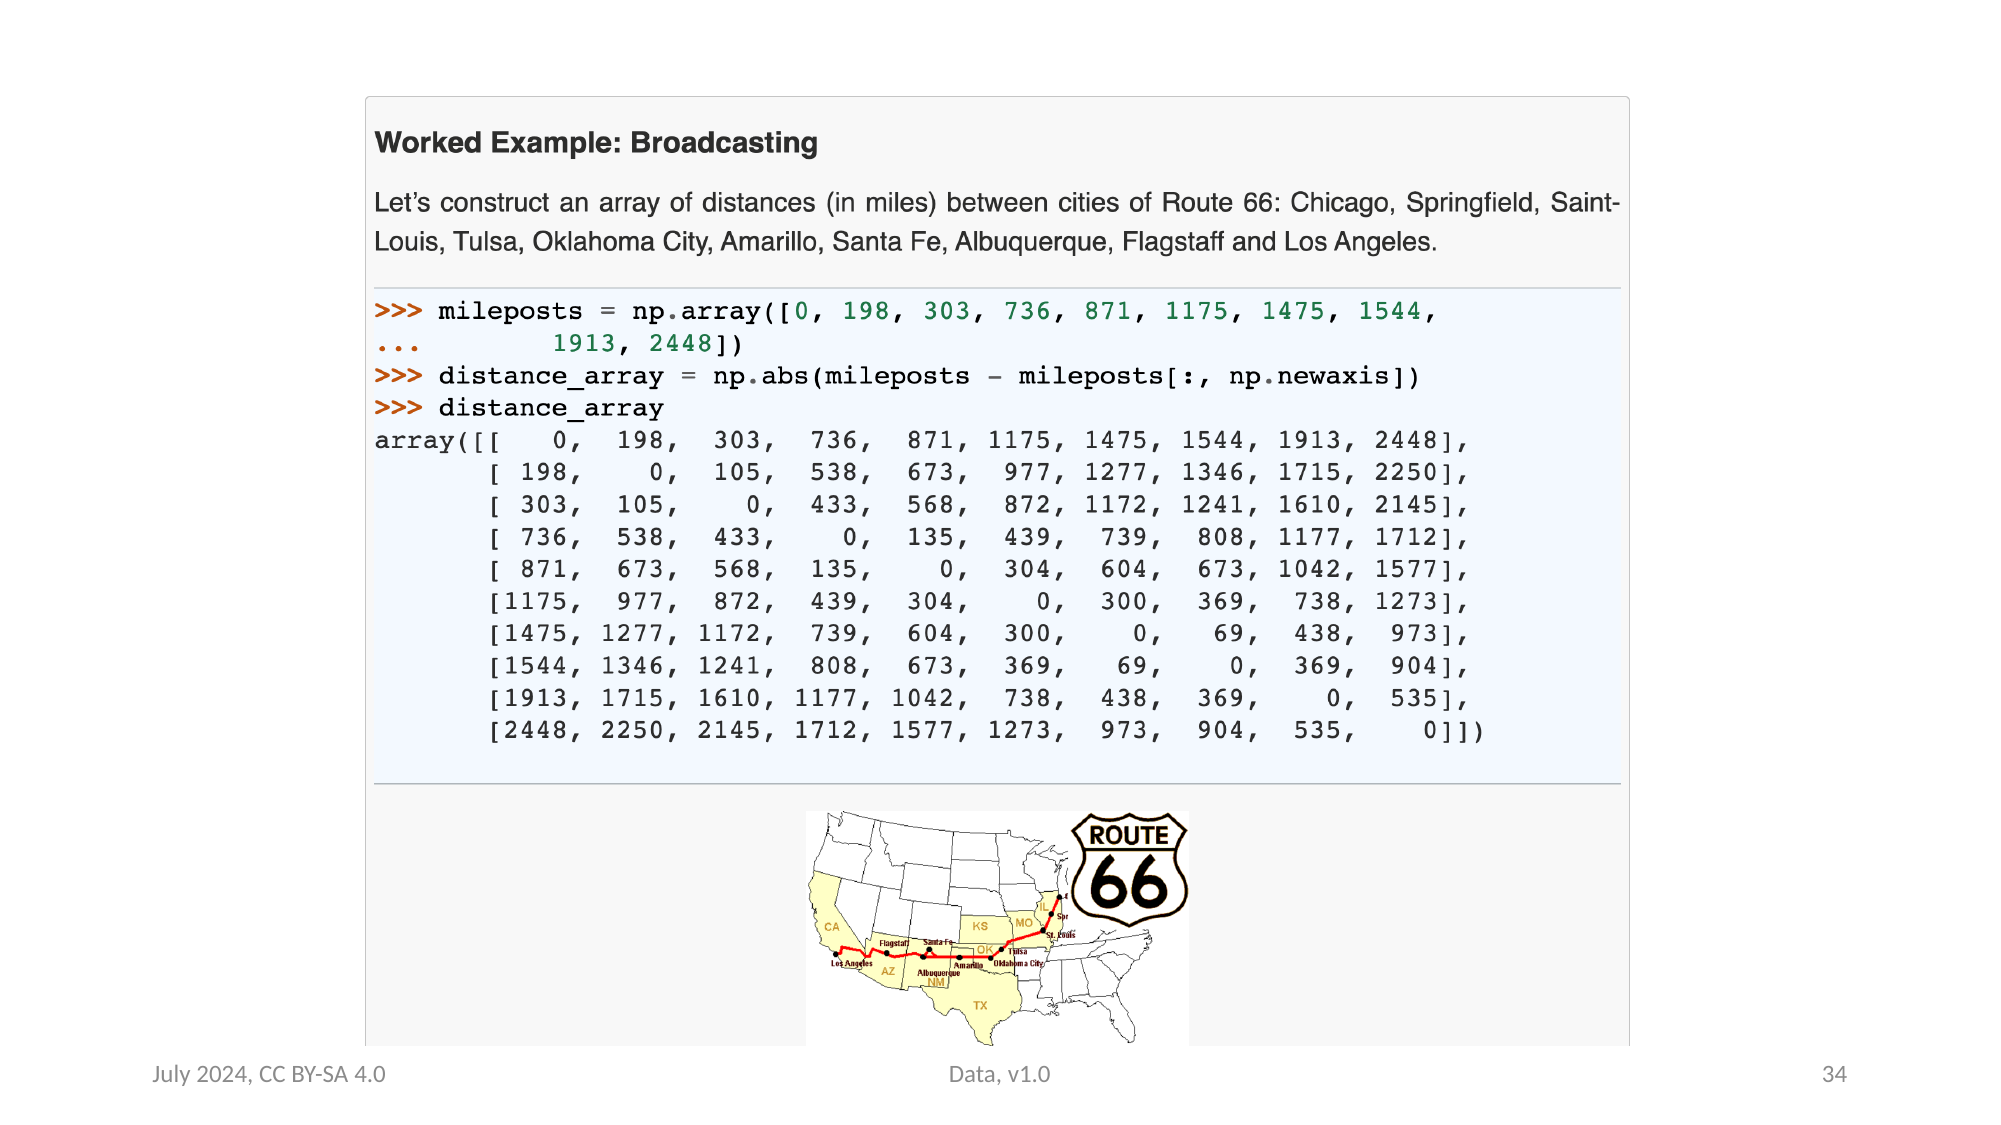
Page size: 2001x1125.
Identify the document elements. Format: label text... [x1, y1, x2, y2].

slide_number 34 [1412, 1042, 1863, 1103]
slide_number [137, 1042, 588, 1103]
footer Data, v1.0 [662, 1046, 1338, 1103]
picture [362, 79, 1638, 1046]
